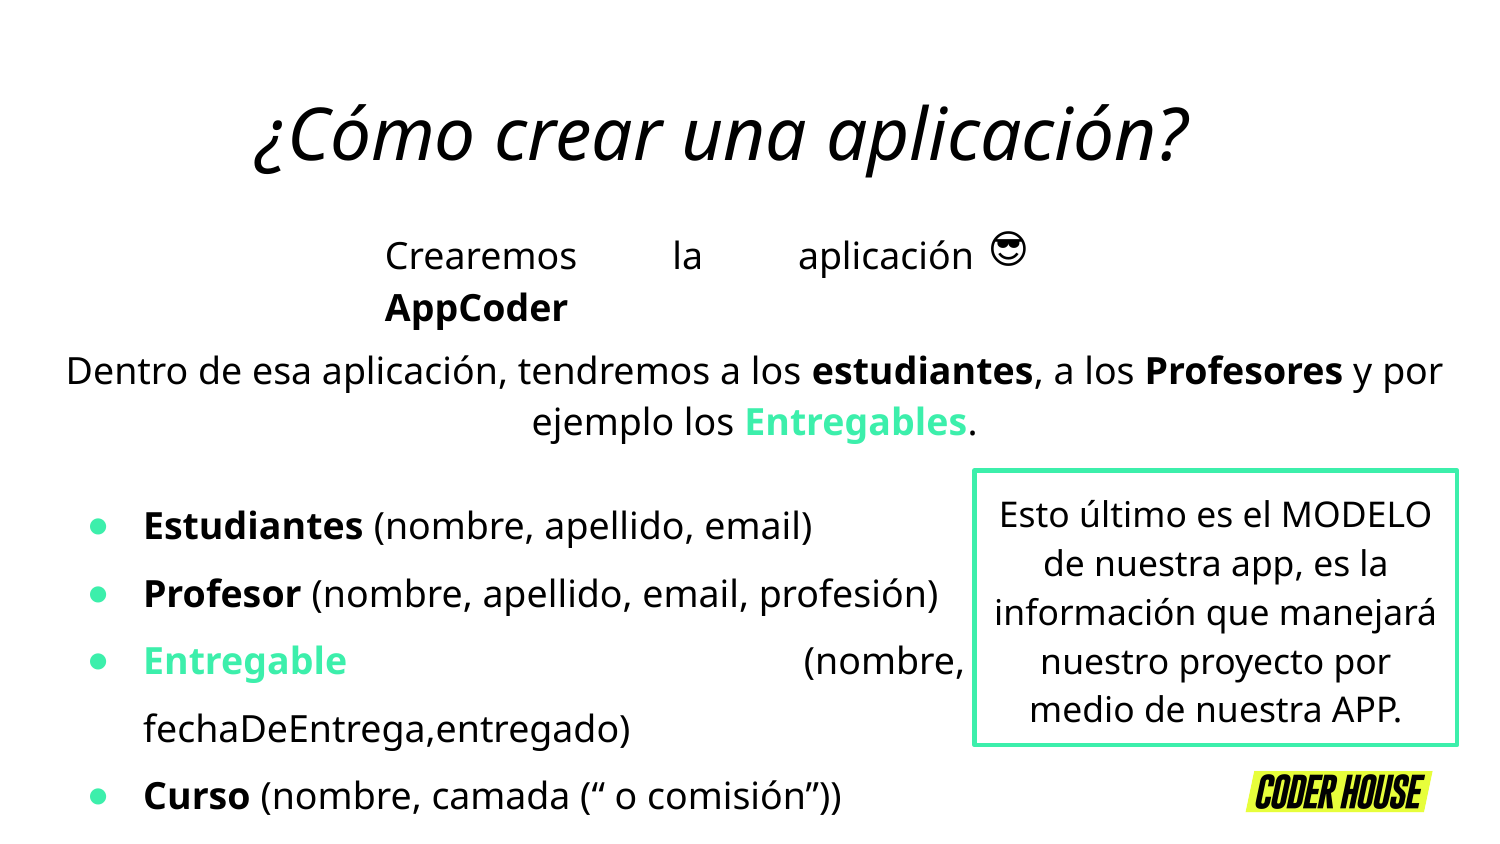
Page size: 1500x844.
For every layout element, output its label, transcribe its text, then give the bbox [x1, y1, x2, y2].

text_box Dentro de esa aplicación, tendremos a los estudiantes, a los Profesores y por ejemplo los Entregables. [49, 324, 1460, 459]
text_box Crearemos la aplicación AppCoder [369, 210, 990, 324]
picture [1241, 764, 1437, 819]
text_box Esto último es el MODELO de nuestra app, es la información que manejará nuestro proyecto por medio de nuestra APP. [974, 470, 1458, 746]
text_box ¿Cómo crear una aplicación? [153, 72, 1292, 236]
text_box 😎 [972, 208, 1138, 287]
text_box Estudiantes (nombre, apellido, email) Profesor (nombre, apellido, email, profesión) Entregable (nombre, fechaDeEntrega,entregado) Curso (nombre, camada (“ o comisión”)) [53, 464, 981, 740]
